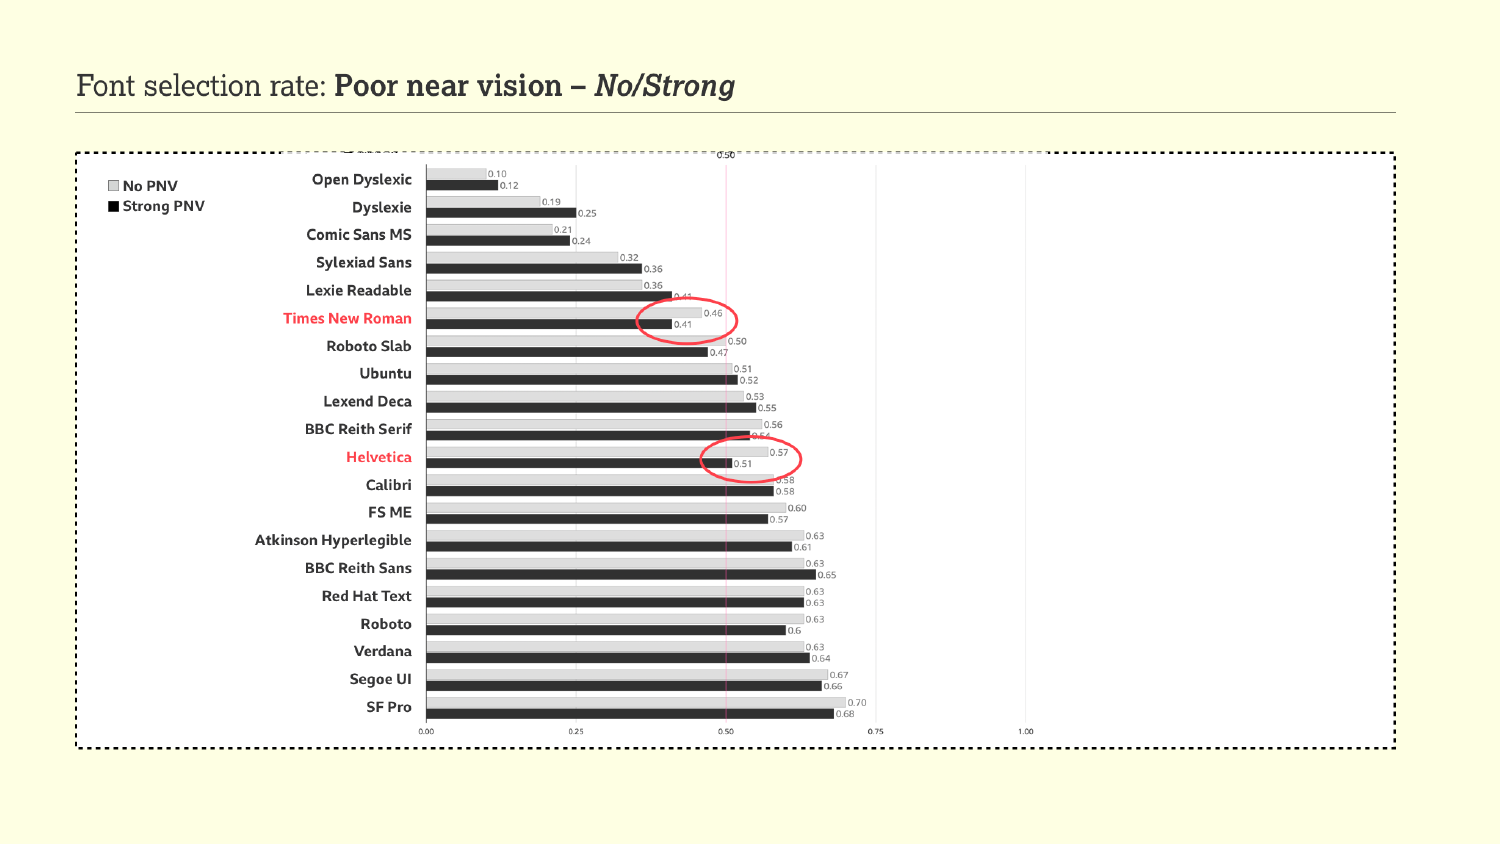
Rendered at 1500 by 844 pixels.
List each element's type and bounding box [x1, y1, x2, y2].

picture [24, 24, 1446, 819]
